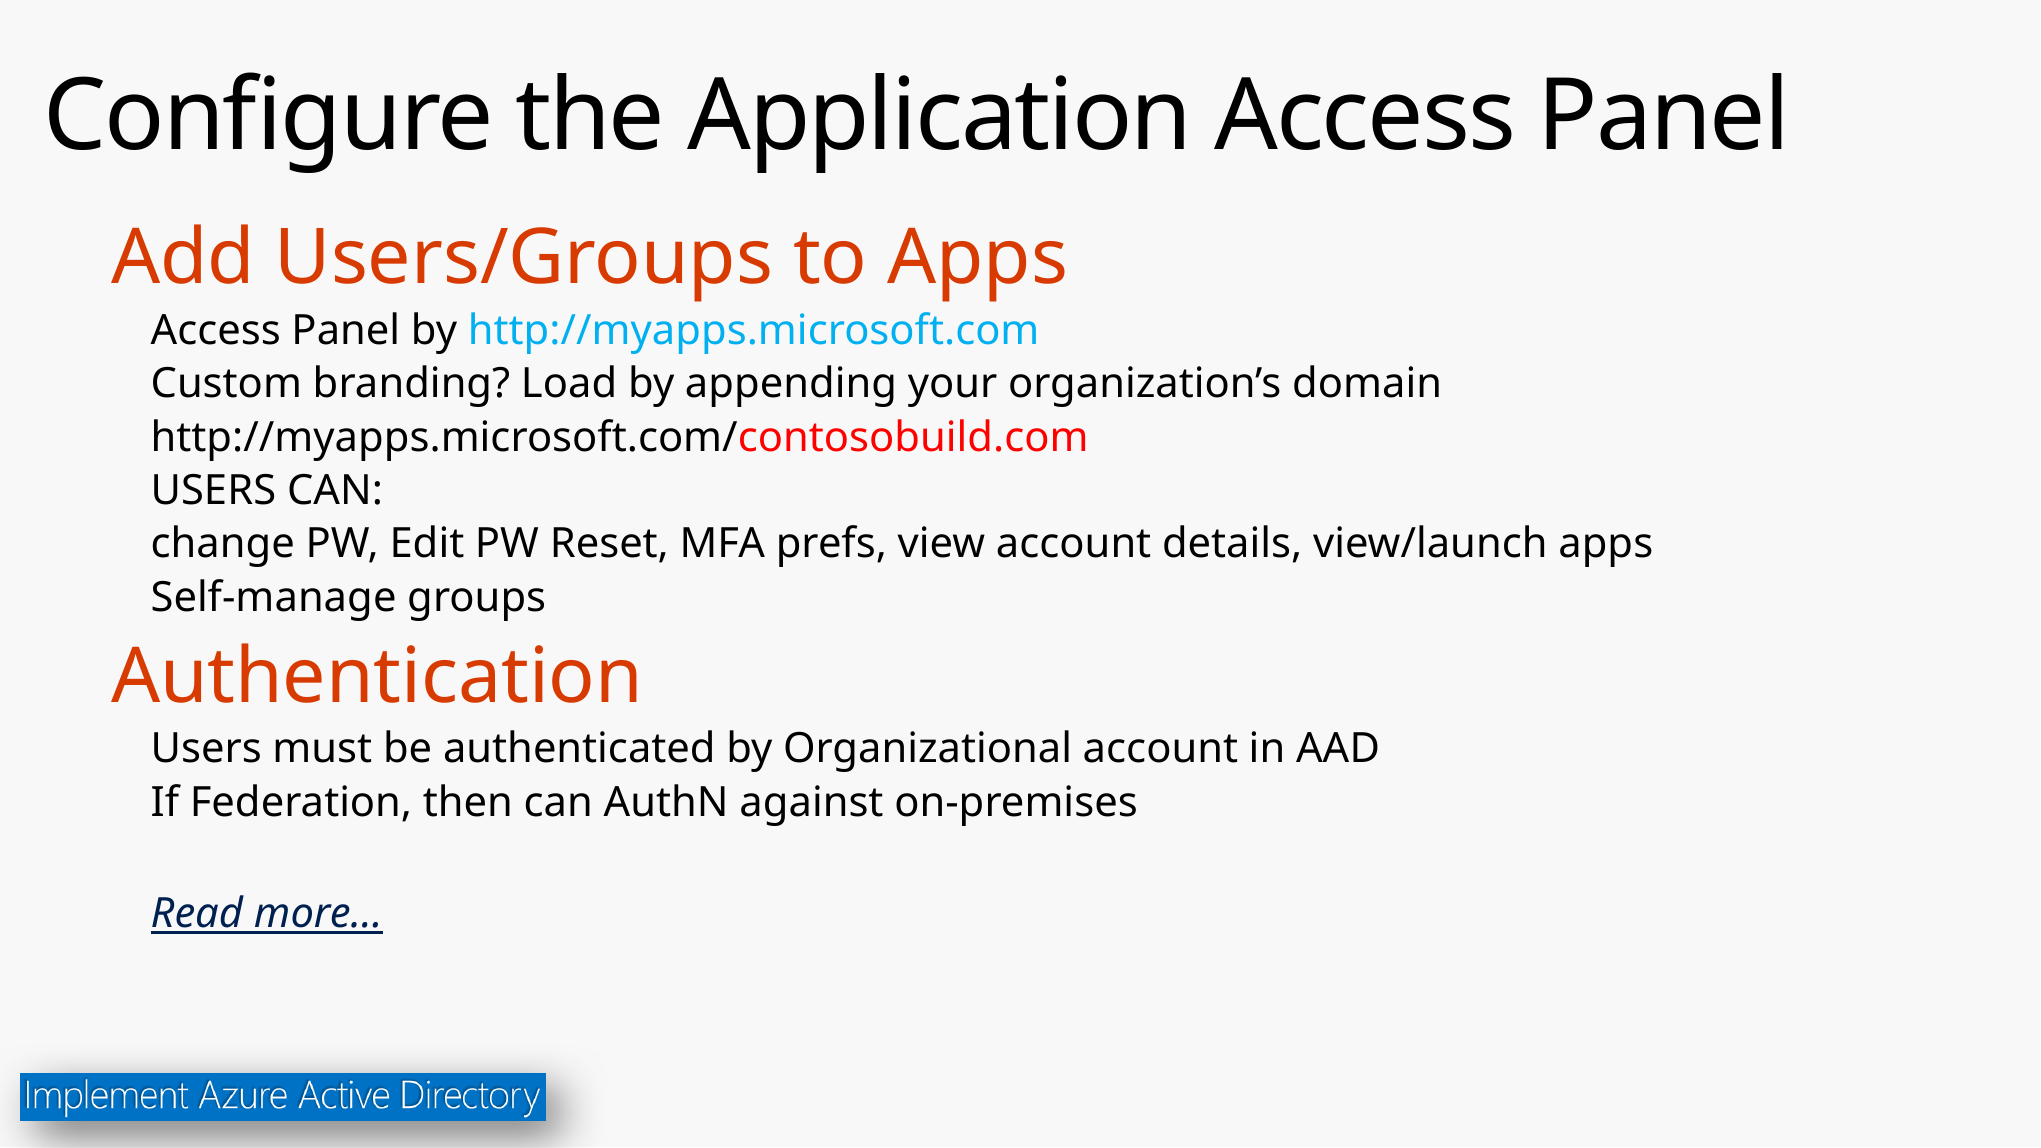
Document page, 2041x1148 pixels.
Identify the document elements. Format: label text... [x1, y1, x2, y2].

list Add Users/Groups to Apps Access Panel by http://myapps.microsoft.com Custom branding? Load by appending your organization’s domain http://myapps.microsoft.com/contosobuild.com USERS CAN: change PW, Edit PW Reset, MFA prefs, view account details, view/launch apps Self-manage groups Authentication Users must be authenticated by Organizational account in AAD If Federation, then can AuthN against on-premises Read more… [87, 201, 1996, 1101]
title Configure the Application Access Panel [20, 48, 1996, 199]
picture [19, 1073, 546, 1121]
